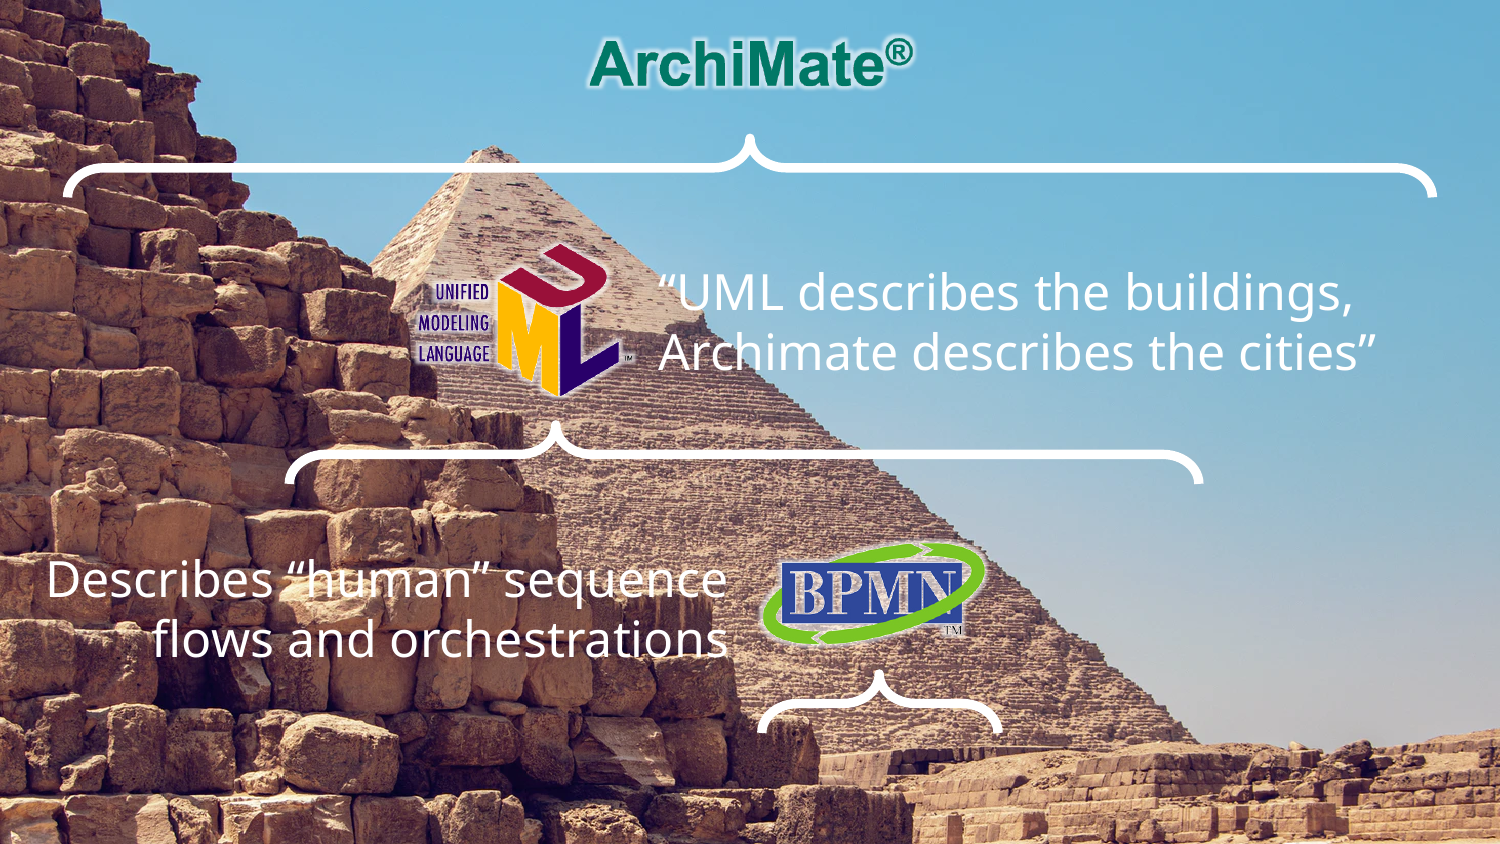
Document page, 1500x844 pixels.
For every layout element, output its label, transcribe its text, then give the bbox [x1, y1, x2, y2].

text_box [288, 424, 1200, 484]
text_box [66, 137, 1433, 198]
text_box “UML describes the buildings, Archimate describes the cities” [643, 193, 1500, 447]
text_box Describes “human” sequence flows and orchestrations [0, 510, 744, 704]
picture [0, 0, 1500, 844]
text_box [761, 673, 999, 734]
